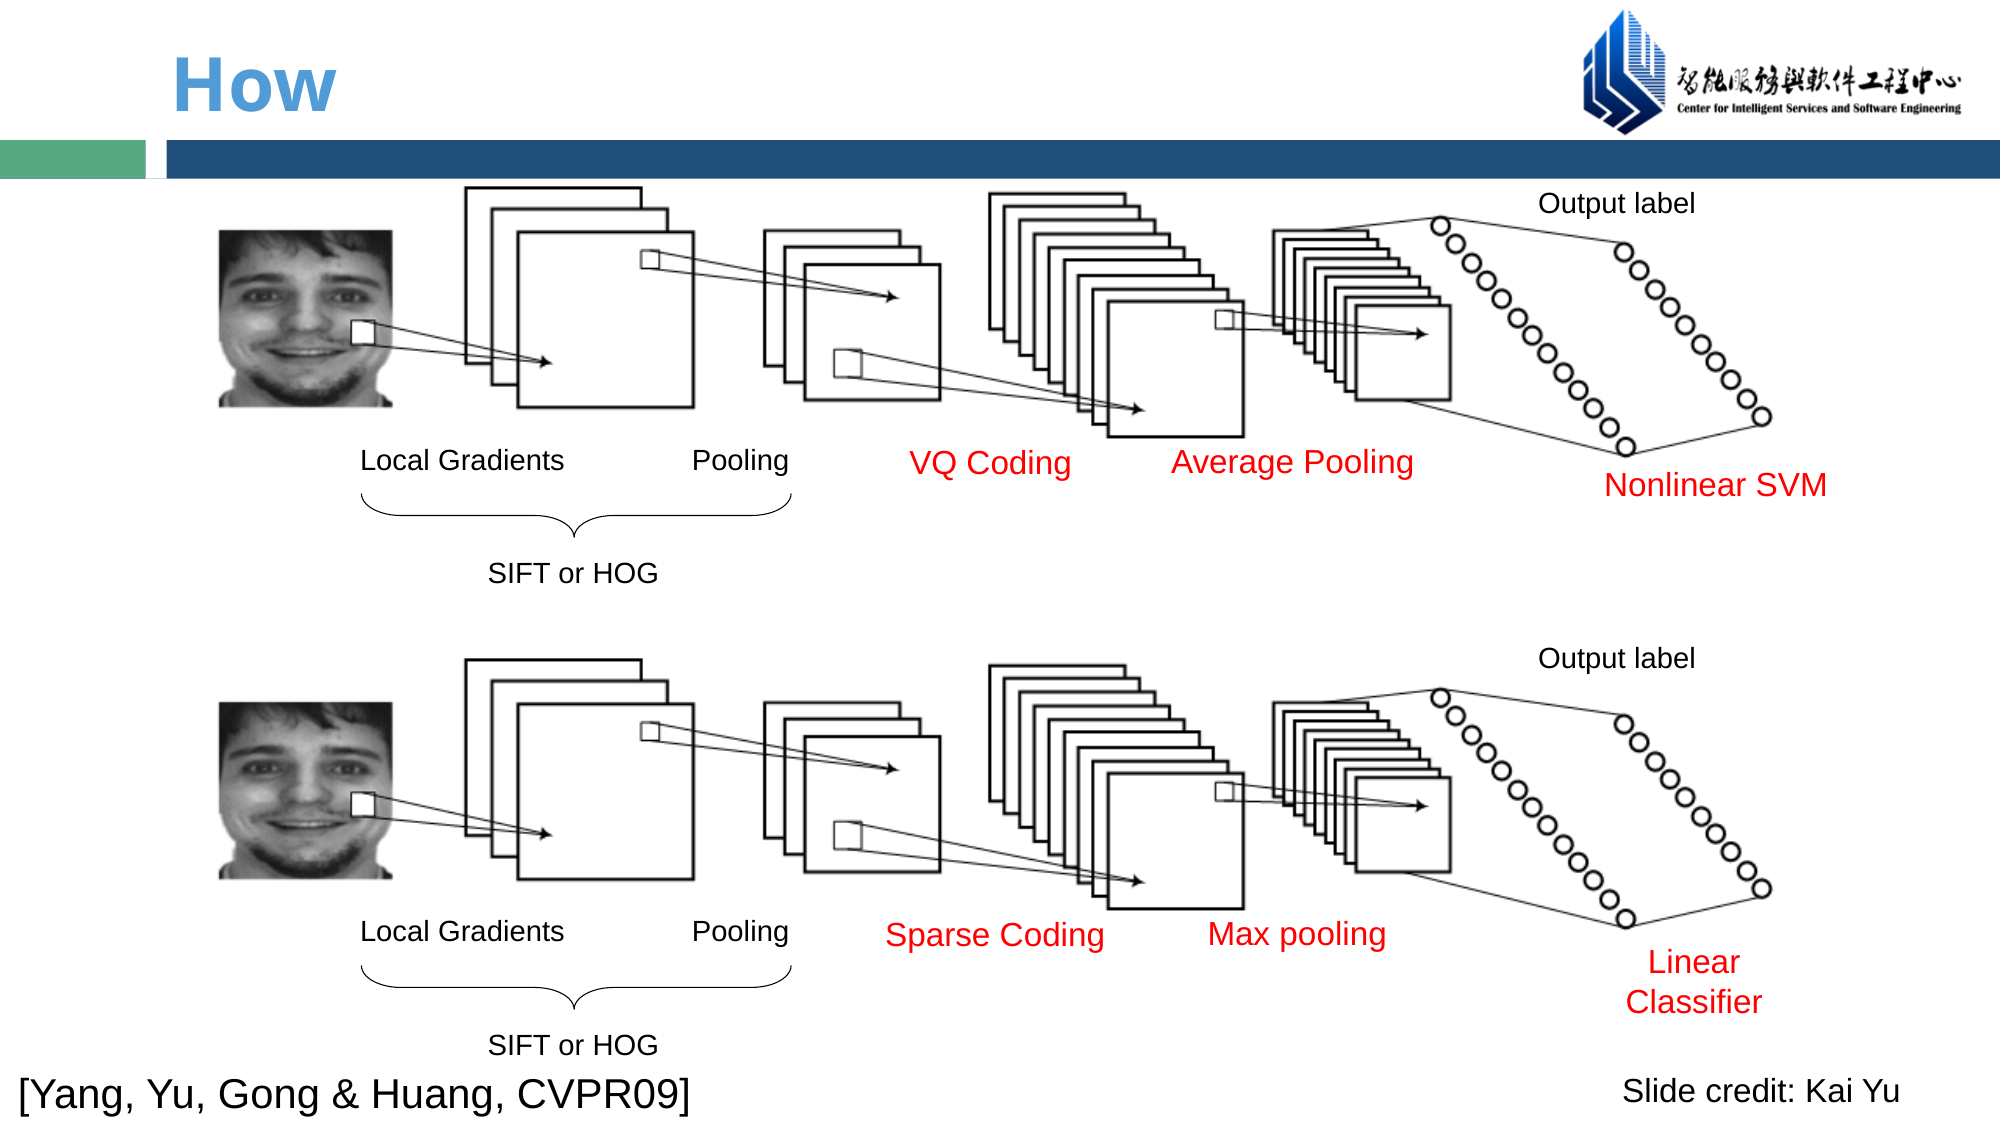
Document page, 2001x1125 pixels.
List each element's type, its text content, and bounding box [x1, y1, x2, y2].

picture [210, 657, 1781, 931]
text_box Pooling [625, 931, 814, 956]
text_box Linear Classifier [1581, 932, 1807, 1028]
text_box Local Gradients [326, 459, 599, 484]
text_box Average Pooling [1116, 459, 1479, 488]
text_box SIFT or HOG [462, 1018, 693, 1059]
text_box Pooling [625, 459, 856, 484]
picture [1576, 4, 1975, 139]
text_box [360, 493, 792, 538]
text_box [0, 140, 2000, 179]
text_box Slide credit: Kai Yu [1607, 1062, 1986, 1117]
text_box Nonlinear SVM [1534, 456, 1898, 511]
picture [210, 185, 1781, 459]
text_box SIFT or HOG [462, 546, 693, 597]
text_box How [156, 28, 1144, 134]
text_box Sparse Coding [814, 931, 1177, 961]
text_box Max pooling [1116, 931, 1479, 960]
text_box VQ Coding [814, 459, 1177, 489]
text_box [Yang, Yu, Gong & Huang, CVPR09] [3, 1059, 707, 1125]
text_box Output label [1523, 179, 1742, 185]
text_box Local Gradients [326, 931, 599, 956]
text_box Output label [1523, 631, 1742, 657]
text_box [360, 965, 792, 1010]
